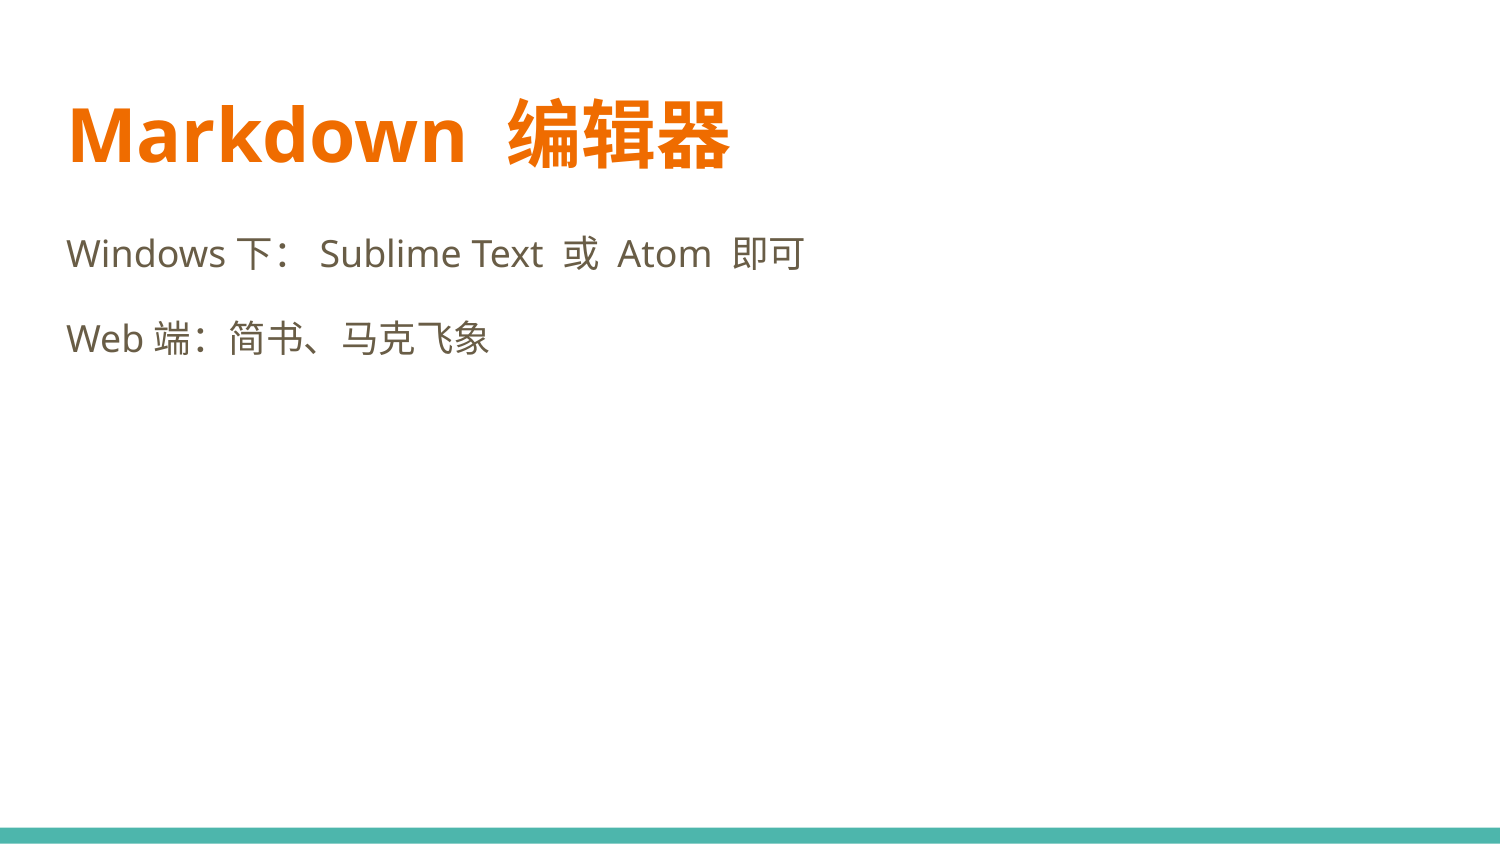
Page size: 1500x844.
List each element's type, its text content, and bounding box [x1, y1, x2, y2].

title Markdown 编辑器 [51, 72, 1449, 189]
list Windows下：Sublime Text 或 Atom 即可 Web端：简书、马克飞象 [51, 207, 1449, 750]
